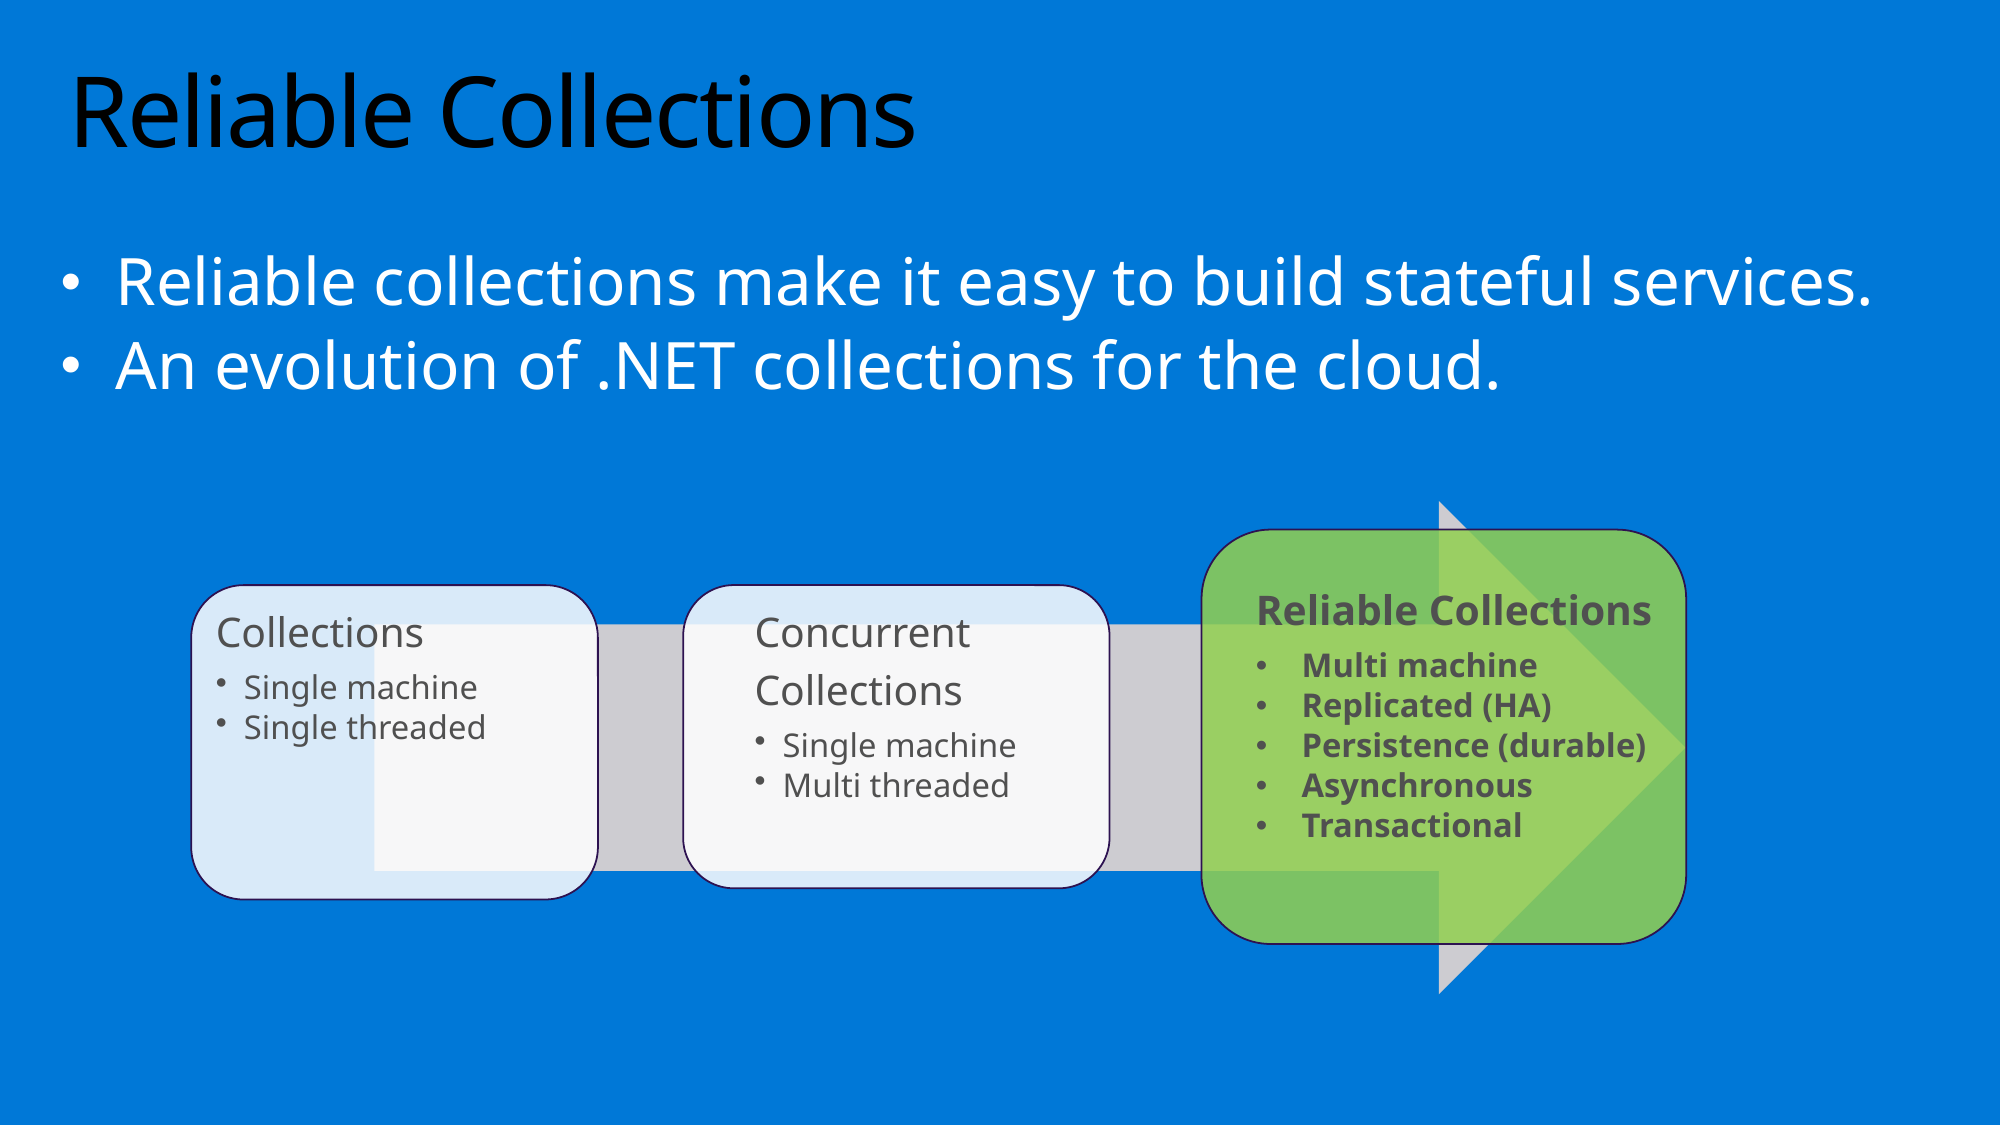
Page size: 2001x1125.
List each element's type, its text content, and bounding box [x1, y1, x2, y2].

text_box Reliable collections make it easy to build stateful services. An evolution of .NET collections for the cloud. [45, 242, 2000, 453]
title Reliable Collections [44, 47, 1957, 196]
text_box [190, 500, 1687, 995]
